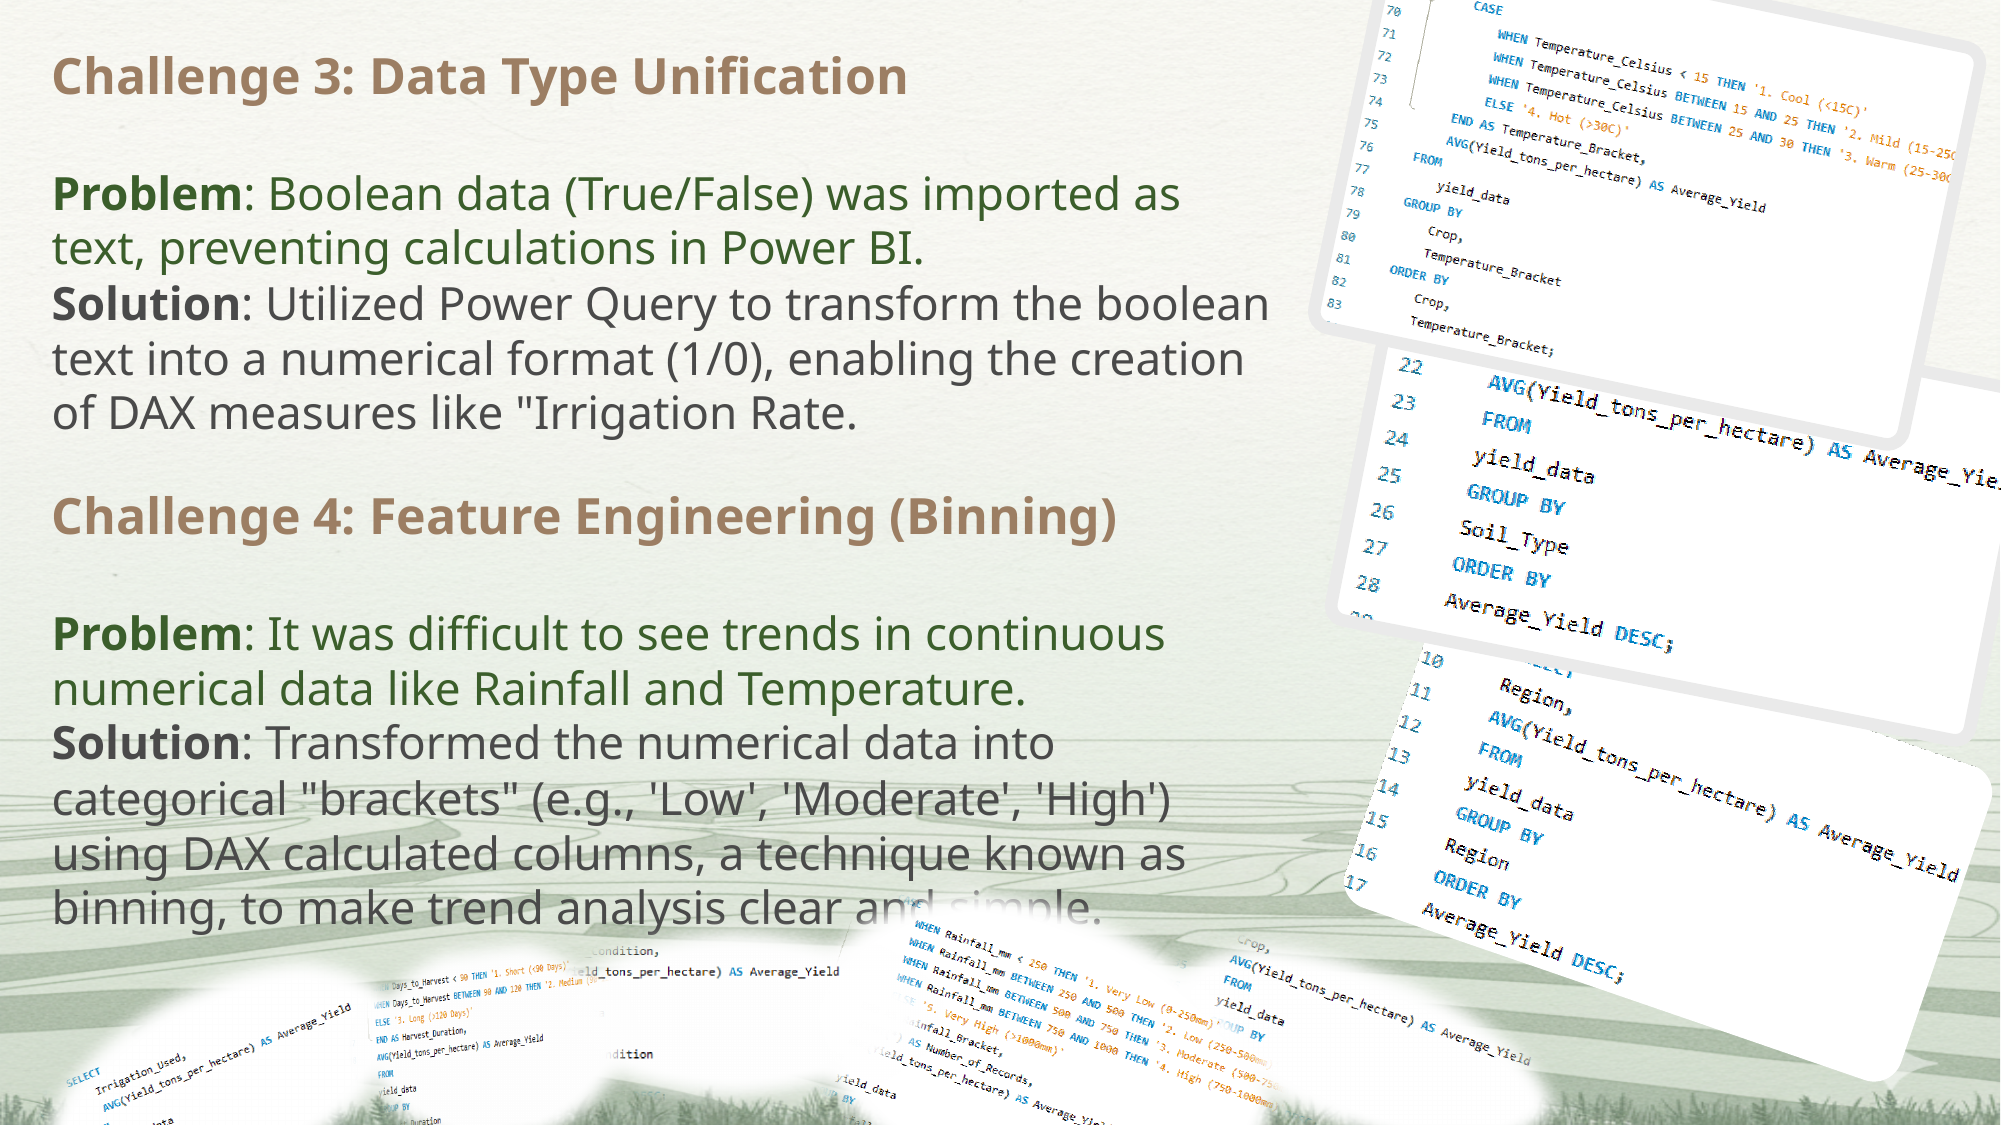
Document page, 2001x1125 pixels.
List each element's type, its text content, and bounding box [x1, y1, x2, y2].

picture [0, 0, 2001, 1125]
text_box Challenge 3: Data Type Unification Problem: Boolean data (True/False) was imported as text, preventing calculations in Power BI. Solution: Utilized Power Query to transform the boolean text into a numerical format (1/0), enabling the creation of DAX measures like "Irrigation Rate. Challenge 4: Feature Engineering (Binning) Problem: It was difficult to see trends in continuous numerical data like Rainfall and Temperature. Solution: Transformed the numerical data into categorical "brackets" (e.g., 'Low', 'Moderate', 'High') using DAX calculated columns, a technique known as binning, to make trend analysis clear and simple. [36, 36, 1298, 942]
